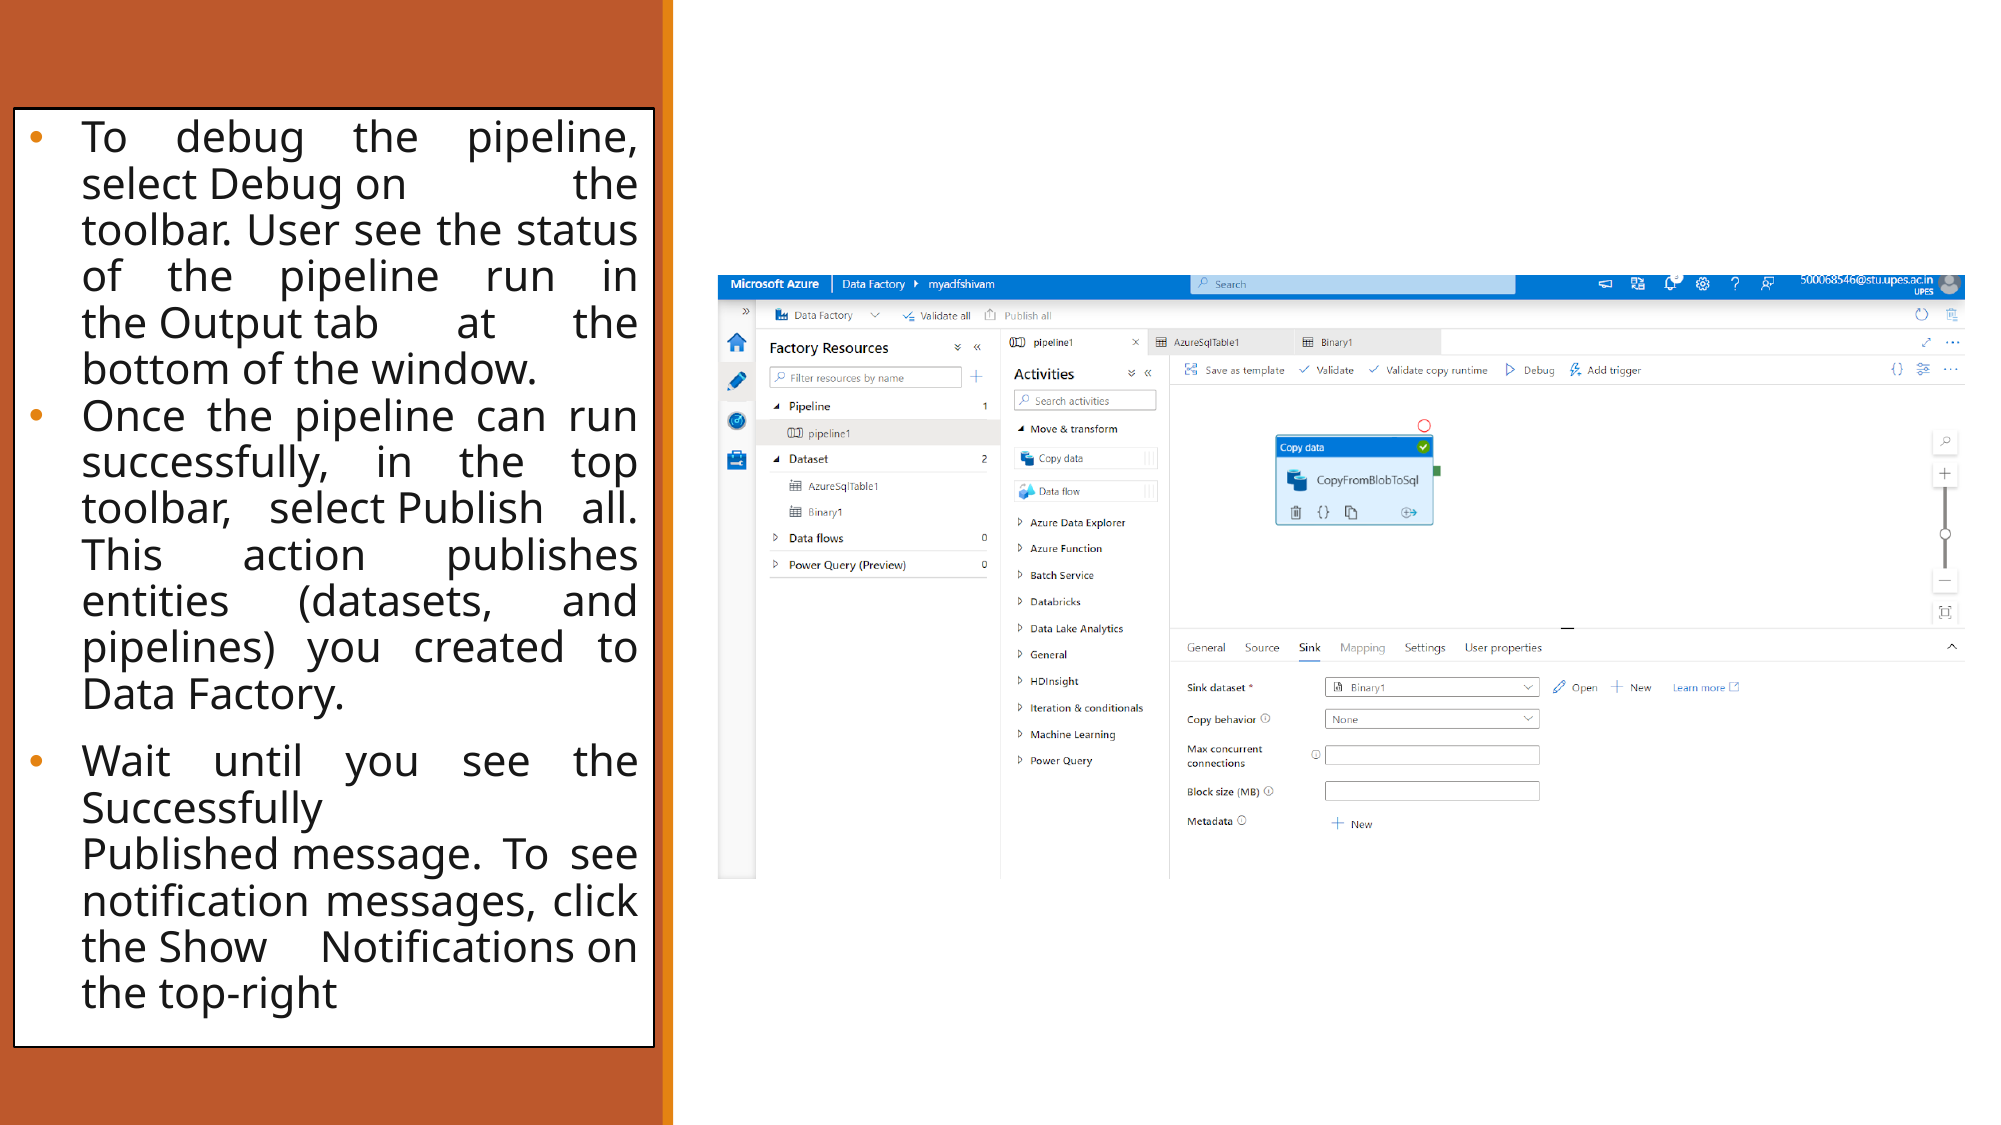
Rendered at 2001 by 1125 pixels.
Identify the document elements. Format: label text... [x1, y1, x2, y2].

list To debug the pipeline, select Debug on the toolbar. User see the status of the pipeline run in the Output tab at the bottom of the window. Once the pipeline can run successfully, in the top toolbar, select Publish all. This action publishes entities (datasets, and pipelines) you created to Data Factory. Wait until you see the Successfully Published message. To see notification messages, click the Show Notifications on the top-right [13, 107, 655, 1048]
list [717, 275, 1966, 879]
